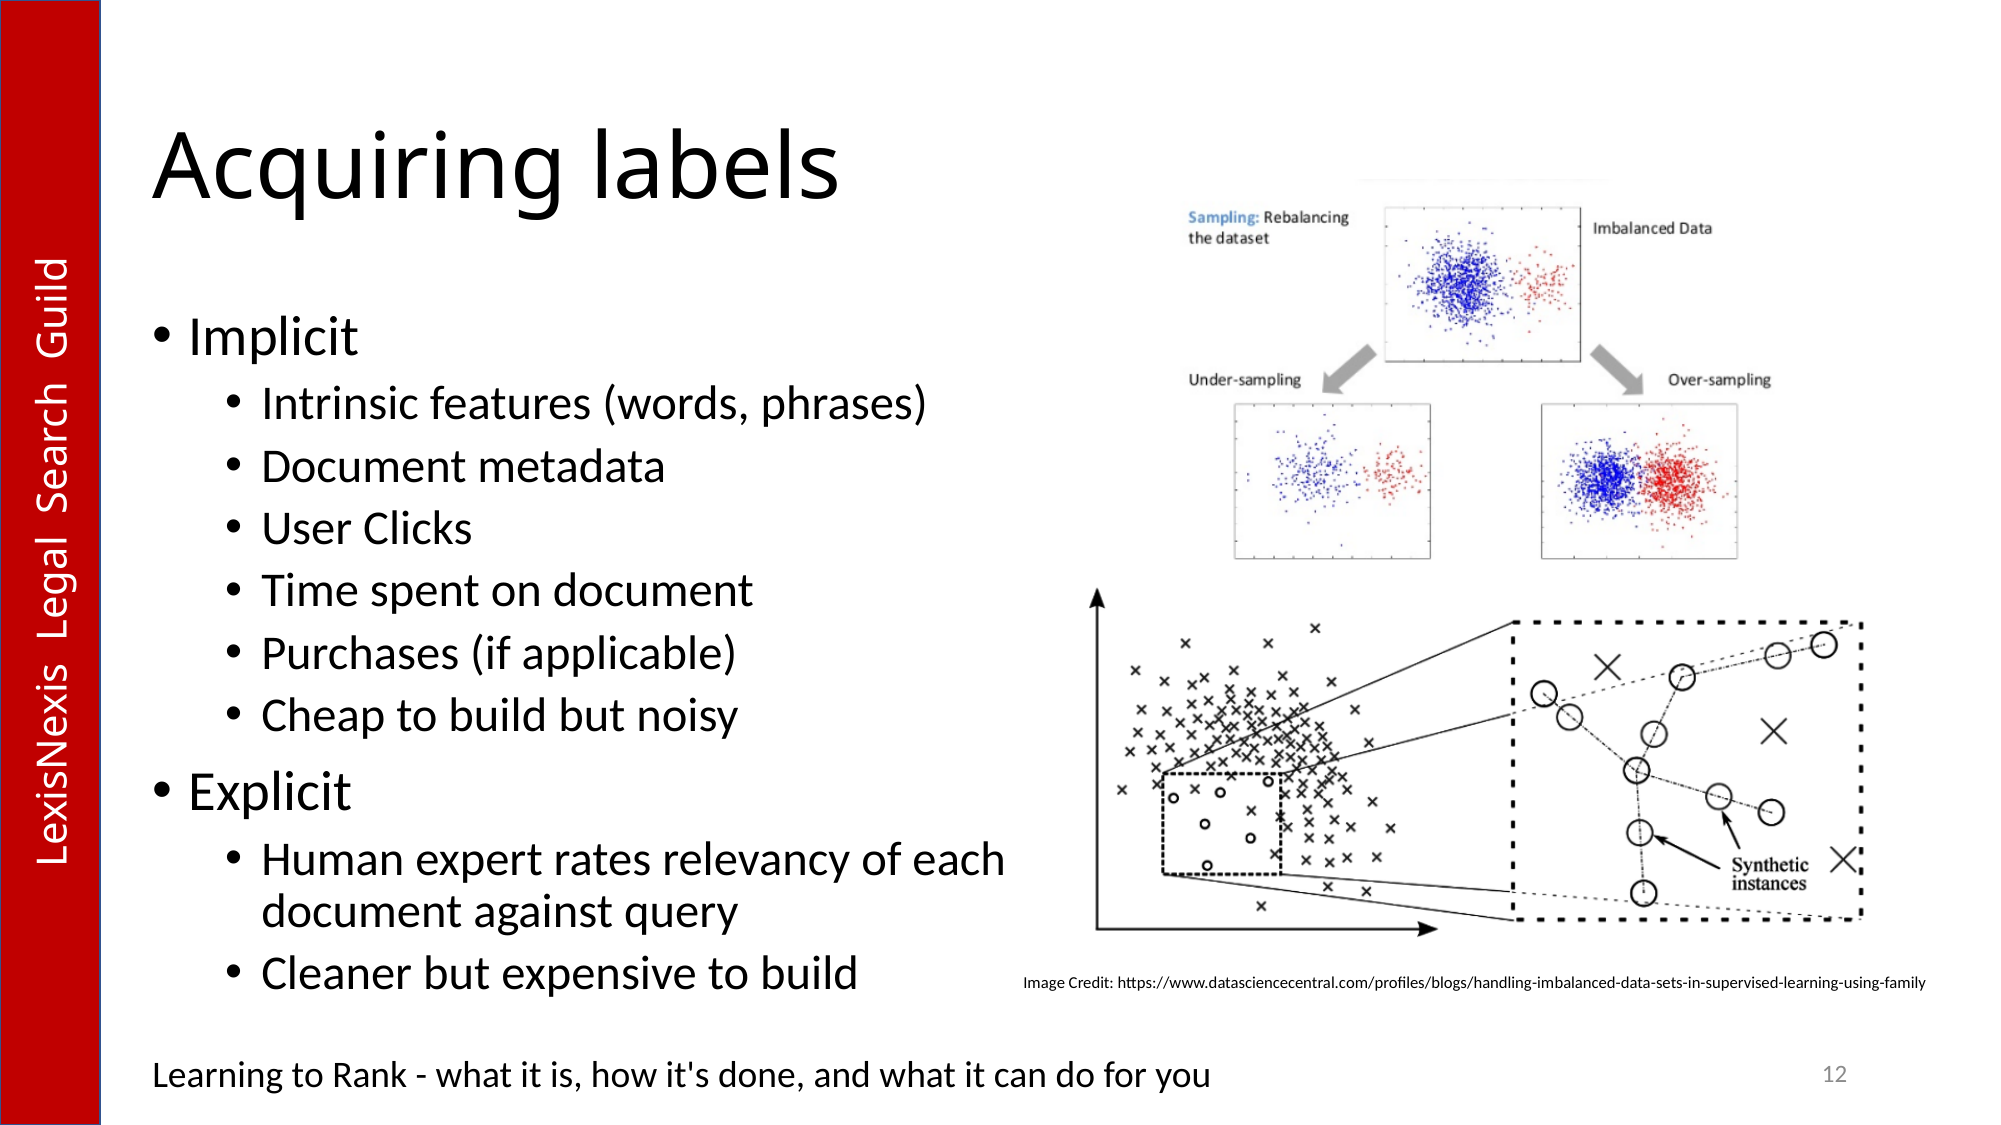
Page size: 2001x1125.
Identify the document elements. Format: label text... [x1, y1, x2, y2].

footer Learning to Rank - what it is, how it's done, and what it can do for you [137, 1042, 1245, 1103]
title Acquiring labels [137, 59, 1863, 278]
picture [1084, 585, 1867, 938]
list Implicit Intrinsic features (words, phrases) Document metadata User Clicks Time spent on document Purchases (if applicable) Cheap to build but noisy Explicit Human expert rates relevancy of each document against query Cleaner but expensive to build [137, 299, 1050, 1014]
picture [1171, 179, 1780, 572]
slide_number 12 [1412, 1042, 1863, 1103]
text_box Image Credit: https://www.datasciencecentral.com/profiles/blogs/handling-imbalanced-data-sets-in-supervised-learning-using-family [1008, 964, 1943, 1000]
